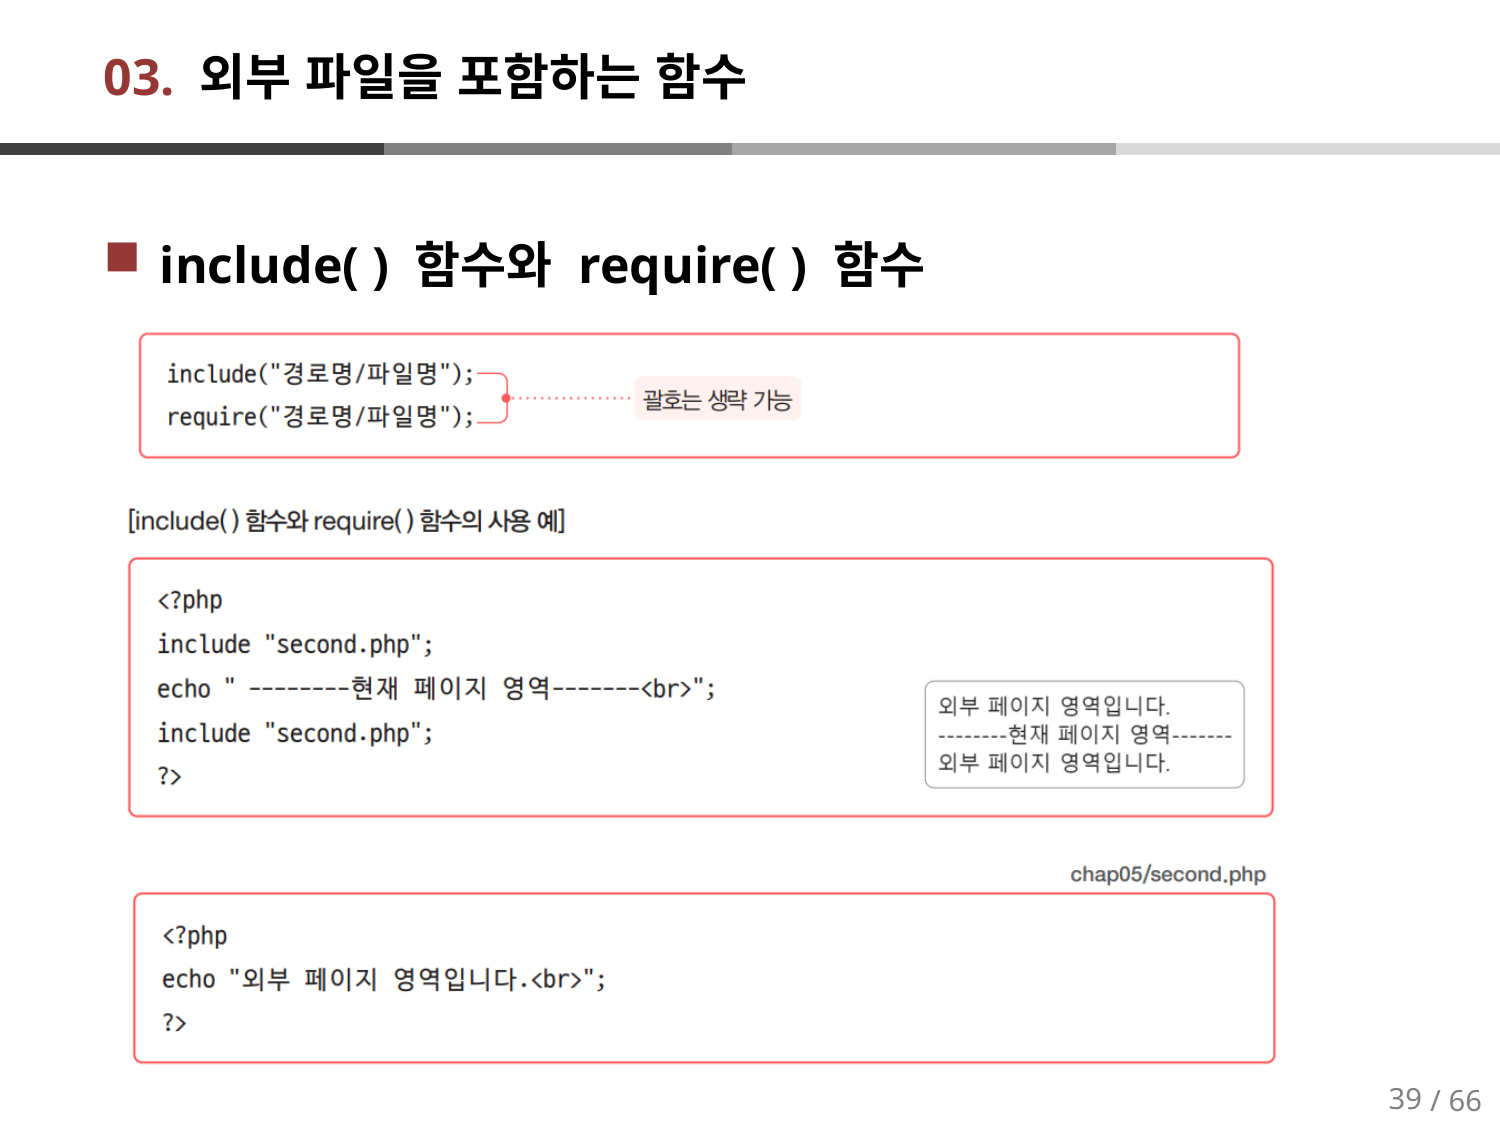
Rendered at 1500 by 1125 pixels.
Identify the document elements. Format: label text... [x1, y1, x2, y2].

list include( ) 함수와 require( ) 함수 [88, 196, 1436, 1083]
picture [123, 502, 1282, 819]
picture [124, 857, 1282, 1072]
picture [135, 325, 1247, 465]
title 03. 외부 파일을 포함하는 함수 [88, 30, 1211, 121]
